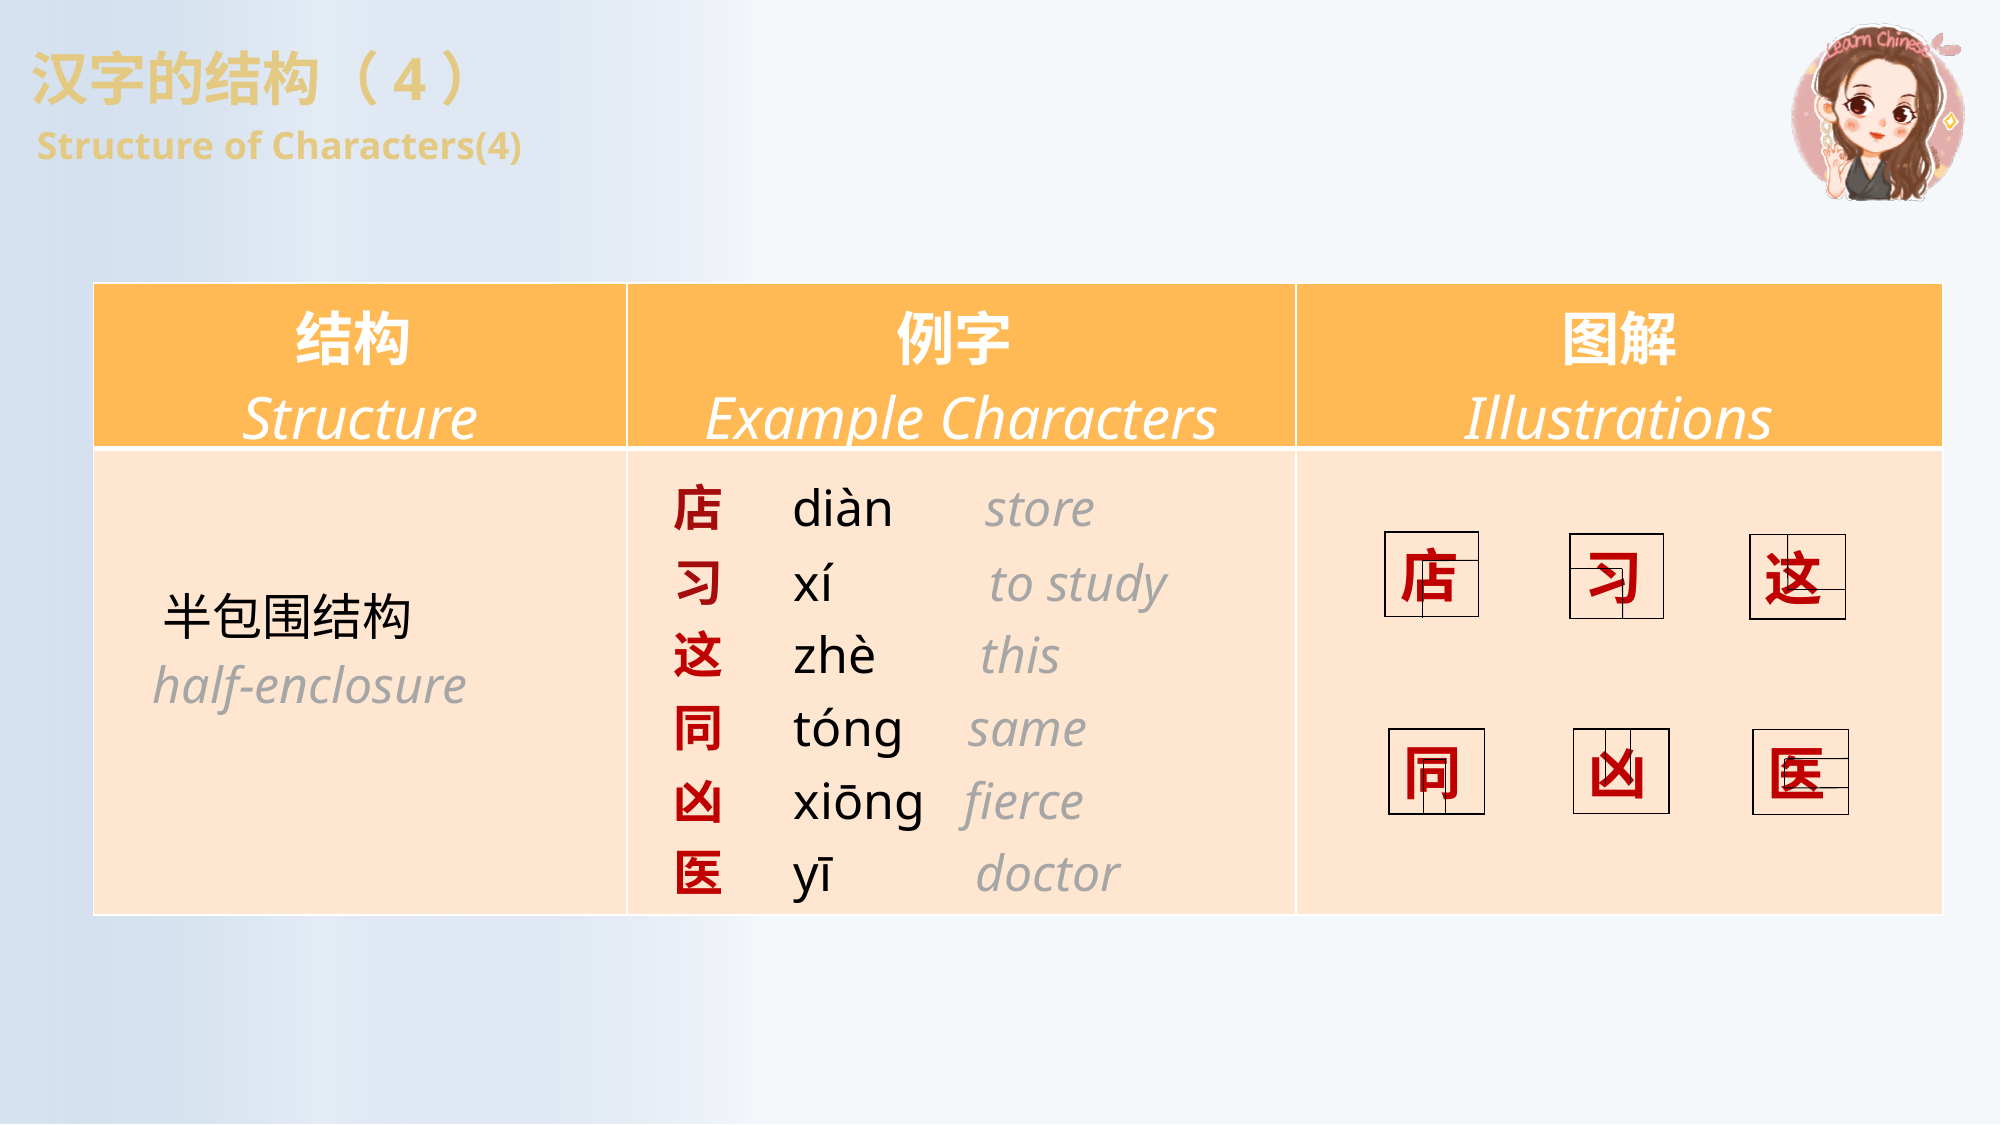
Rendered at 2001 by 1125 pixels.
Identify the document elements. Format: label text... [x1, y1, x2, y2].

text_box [1749, 534, 1846, 620]
table_cell [1297, 451, 1942, 914]
table_header 例字 Example Characters [628, 284, 1295, 446]
text_box 汉字的结构（4） [15, 35, 514, 120]
picture [0, 0, 2001, 1125]
table_header 结构 Structure [94, 284, 626, 446]
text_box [1385, 531, 1479, 618]
table_cell 店 diàn store 习 xí to study 这 zhè this 同 tónɡ same 凶 xiōnɡ fierce 医 yī doctor [628, 451, 1295, 914]
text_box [1752, 729, 1849, 816]
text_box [1389, 729, 1485, 815]
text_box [1569, 533, 1664, 620]
table_header 图解 Illustrations [1297, 284, 1942, 446]
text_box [1573, 727, 1670, 815]
table_cell 半包围结构 half-enclosure [94, 451, 626, 914]
text_box Structure of Characters(4) [22, 115, 538, 175]
